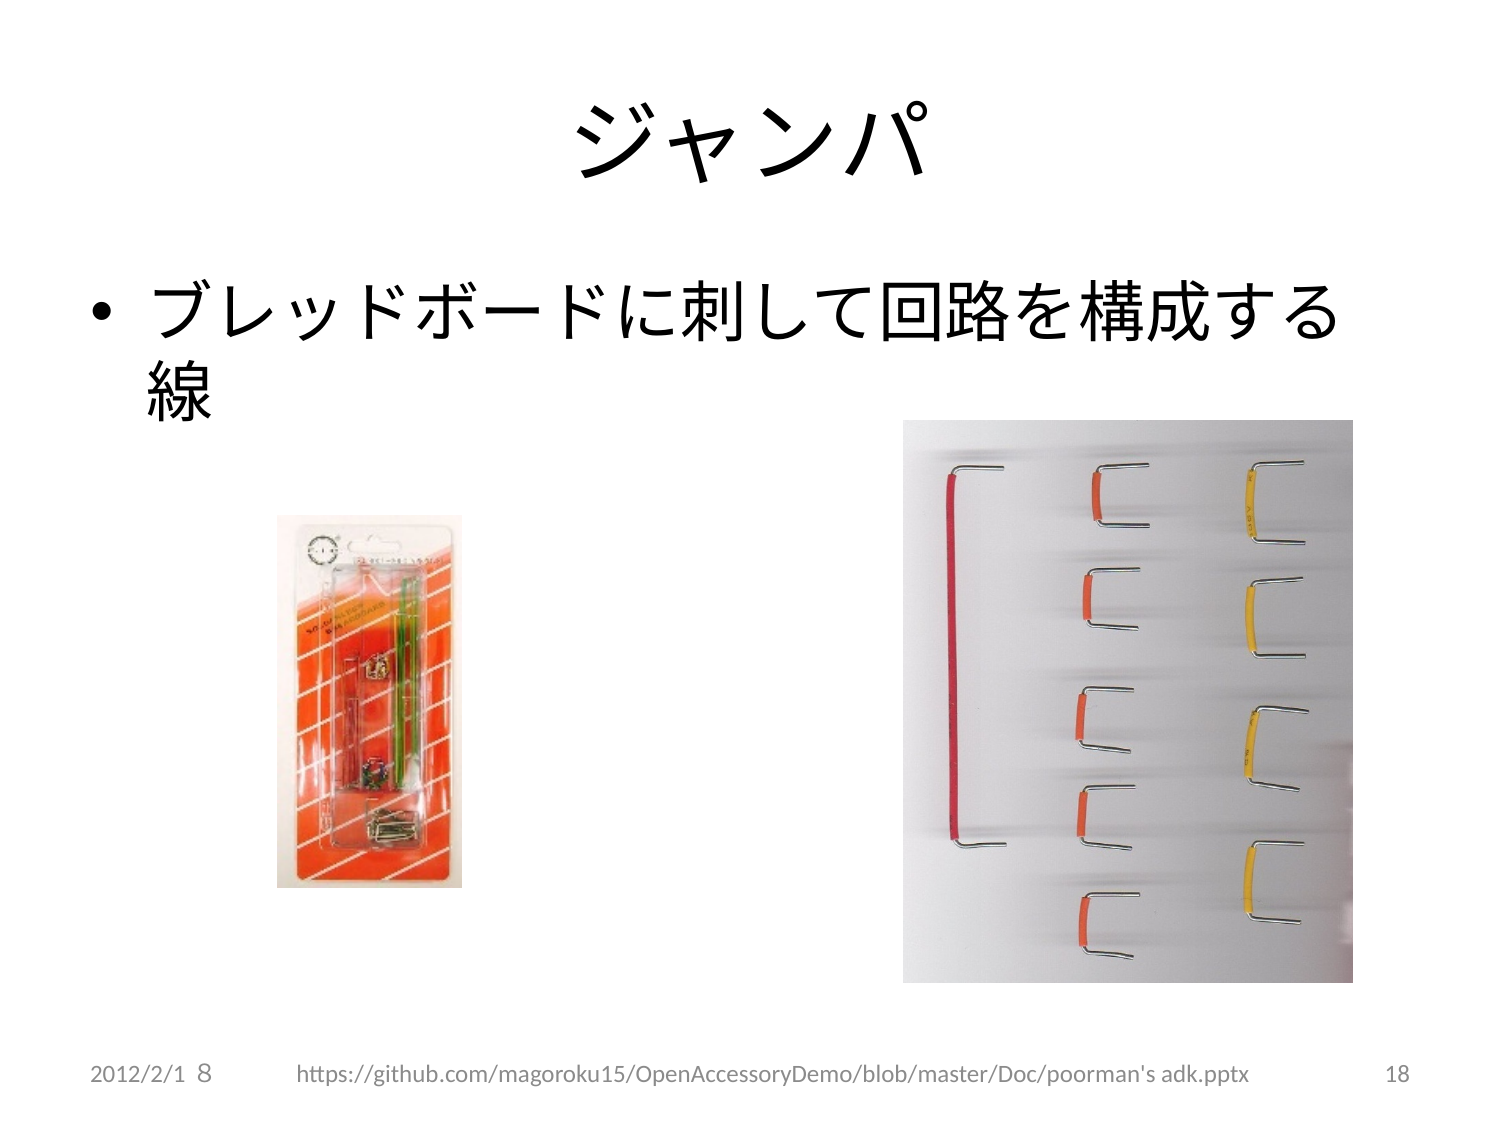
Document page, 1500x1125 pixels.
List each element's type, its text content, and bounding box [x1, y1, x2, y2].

title ジャンパ [75, 45, 1425, 233]
footer https://github.com/magoroku15/OpenAccessoryDemo/blob/master/Doc/poorman's adk.pptx [242, 1042, 1306, 1103]
picture [277, 514, 463, 888]
picture [903, 420, 1353, 983]
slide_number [75, 1042, 242, 1103]
list ブレッドボードに刺して回路を構成する線 [75, 262, 1425, 1005]
slide_number 18 [1306, 1042, 1425, 1103]
